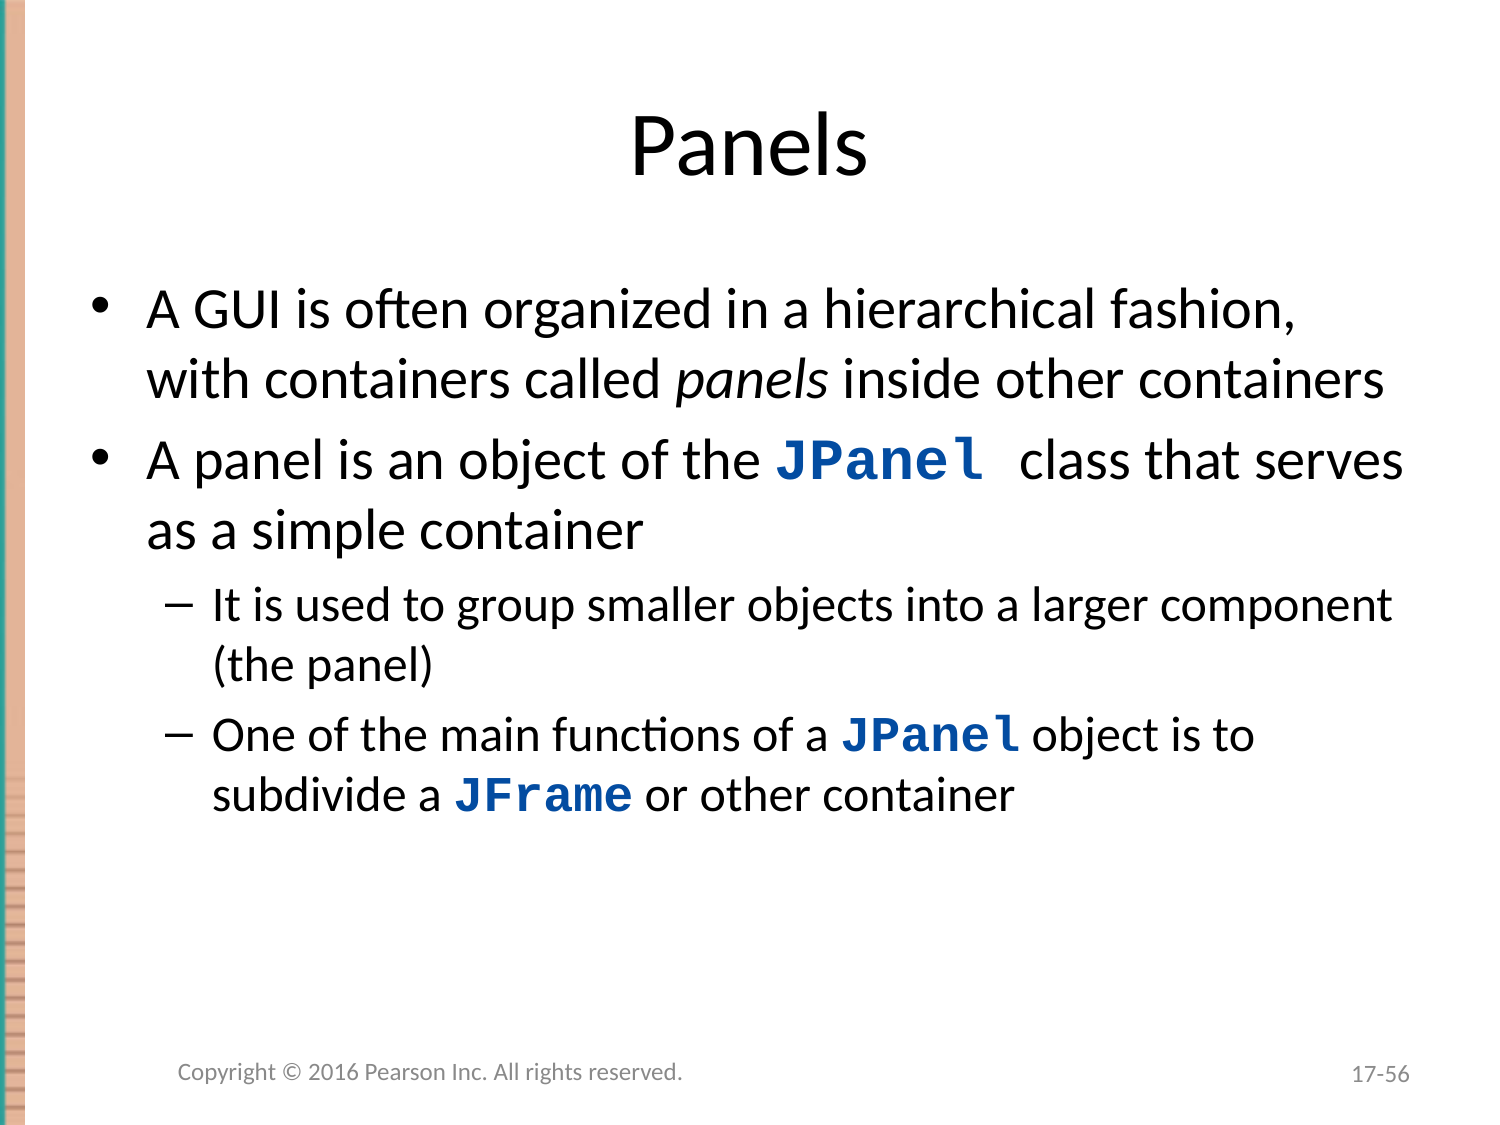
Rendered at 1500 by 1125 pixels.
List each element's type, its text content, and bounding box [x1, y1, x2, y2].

title Panels [75, 45, 1425, 233]
footer Copyright © 2016 Pearson Inc. All rights reserved. [75, 1040, 788, 1100]
list A GUI is often organized in a hierarchical fashion, with containers called panels inside other containers A panel is an object of the JPanel class that serves as a simple container It is used to group smaller objects into a larger component (the panel) One of the main functions of a JPanel object is to subdivide a JFrame or other container [75, 262, 1425, 1005]
picture [0, 0, 25, 1125]
slide_number 17-56 [1074, 1042, 1425, 1103]
